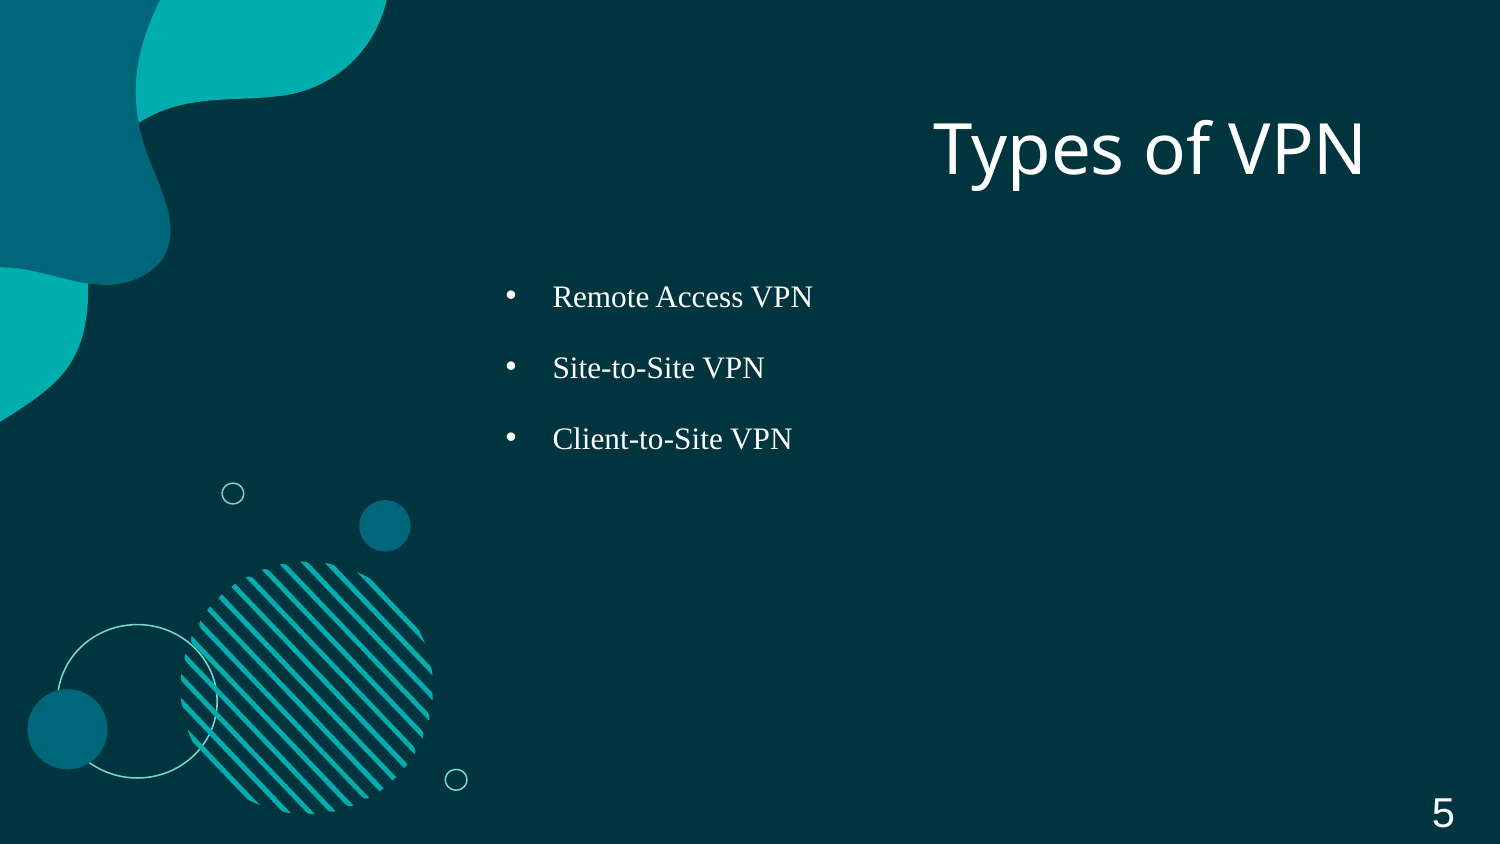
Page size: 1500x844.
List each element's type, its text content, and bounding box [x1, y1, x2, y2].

title Types of VPN [549, 88, 1383, 261]
subtitle Remote Access VPN Site-to-Site VPN Client-to-Site VPN [490, 261, 1471, 641]
text_box 5 [1417, 778, 1500, 843]
